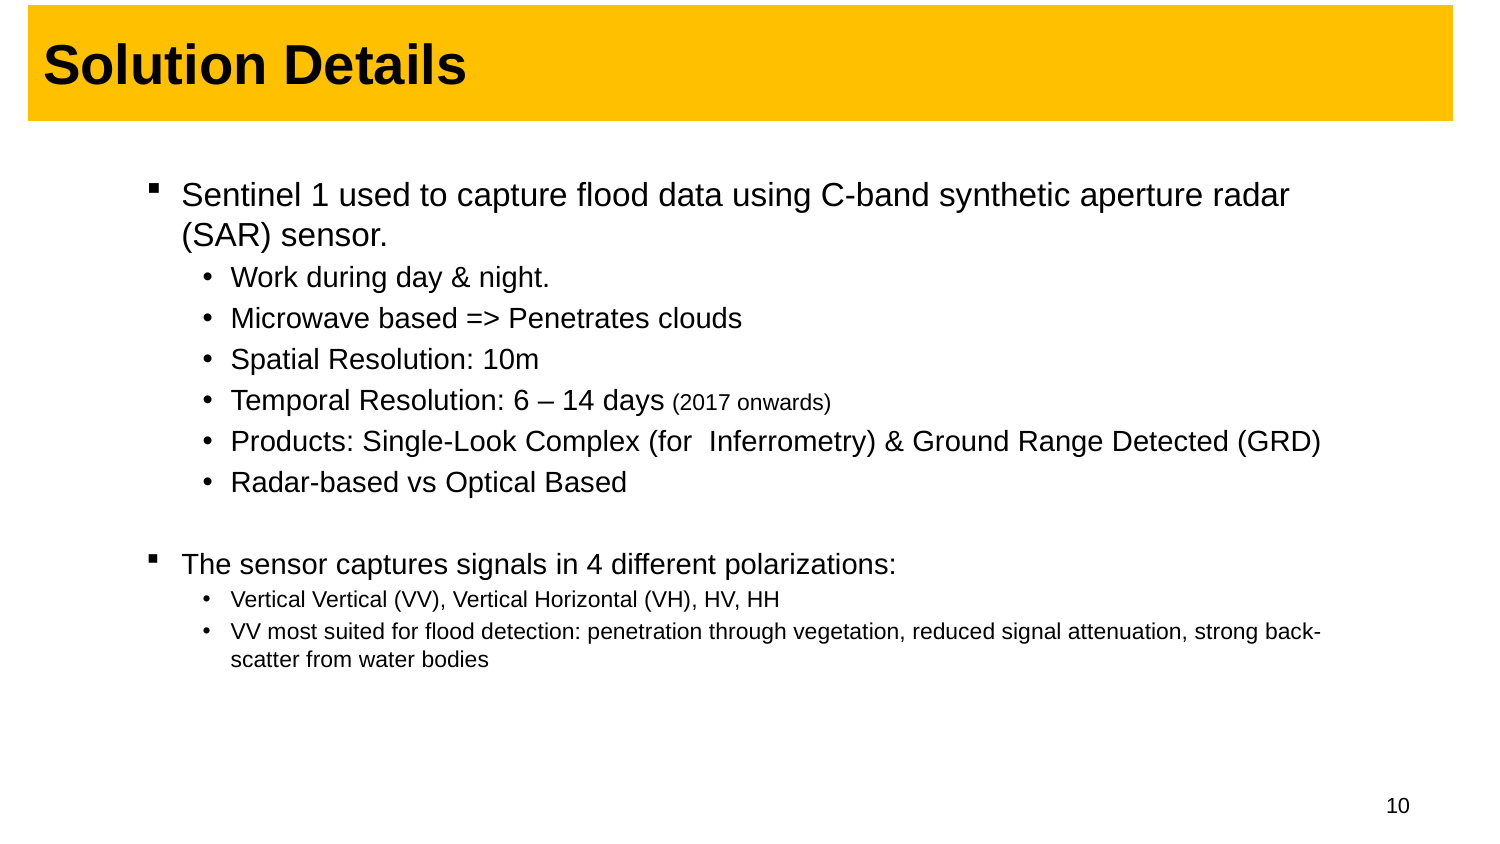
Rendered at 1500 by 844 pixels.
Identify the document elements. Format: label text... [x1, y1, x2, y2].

title Solution Details [28, 5, 1454, 120]
slide_number 10 [1074, 782, 1425, 827]
list Sentinel 1 used to capture flood data using C-band synthetic aperture radar (SAR) sensor. Work during day & night. Microwave based => Penetrates clouds Spatial Resolution: 10m Temporal Resolution: 6 – 14 days (2017 onwards) Products: Single-Look Complex (for Inferrometry) & Ground Range Detected (GRD) Radar-based vs Optical Based The sensor captures signals in 4 different polarizations: Vertical Vertical (VV), Vertical Horizontal (VH), HV, HH VV most suited for flood detection: penetration through vegetation, reduced signal attenuation, strong back-scatter from water bodies [75, 119, 1397, 799]
